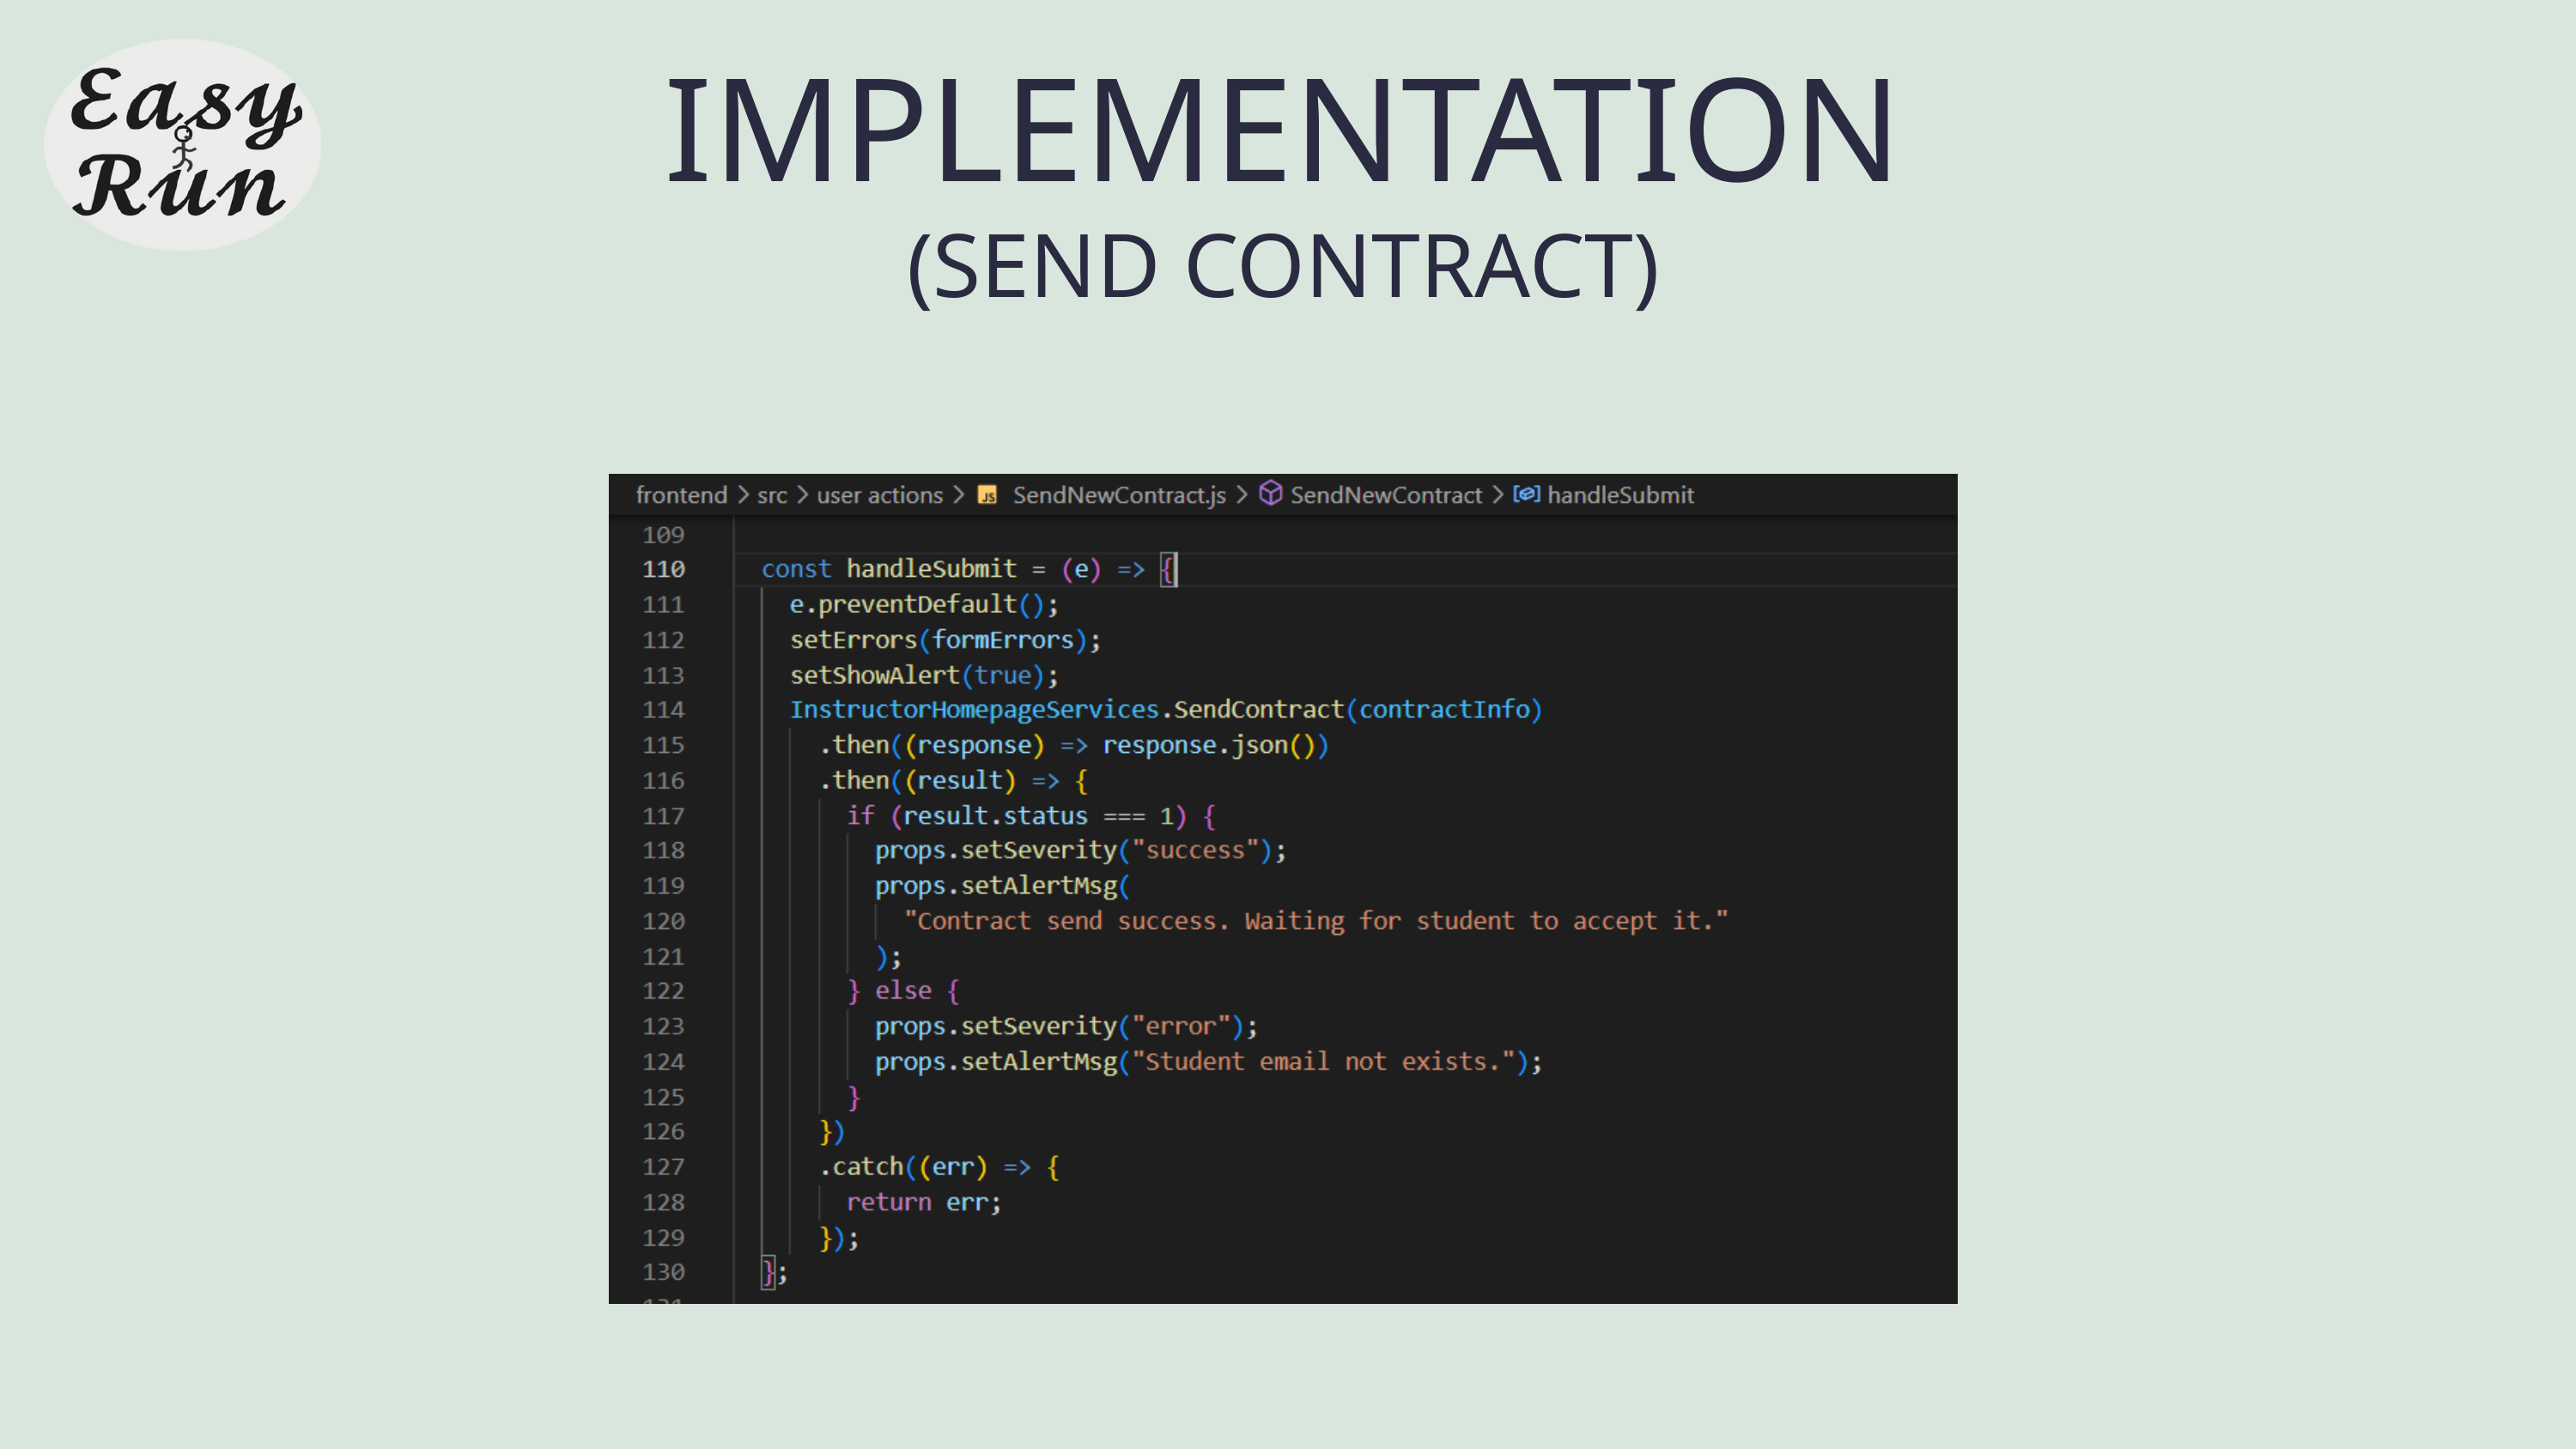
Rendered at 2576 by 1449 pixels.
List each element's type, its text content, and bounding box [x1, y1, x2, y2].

picture [609, 474, 1959, 1304]
text_box IMPLEMENTATION (SEND CONTRACT) [316, 38, 2251, 315]
picture [44, 39, 322, 251]
